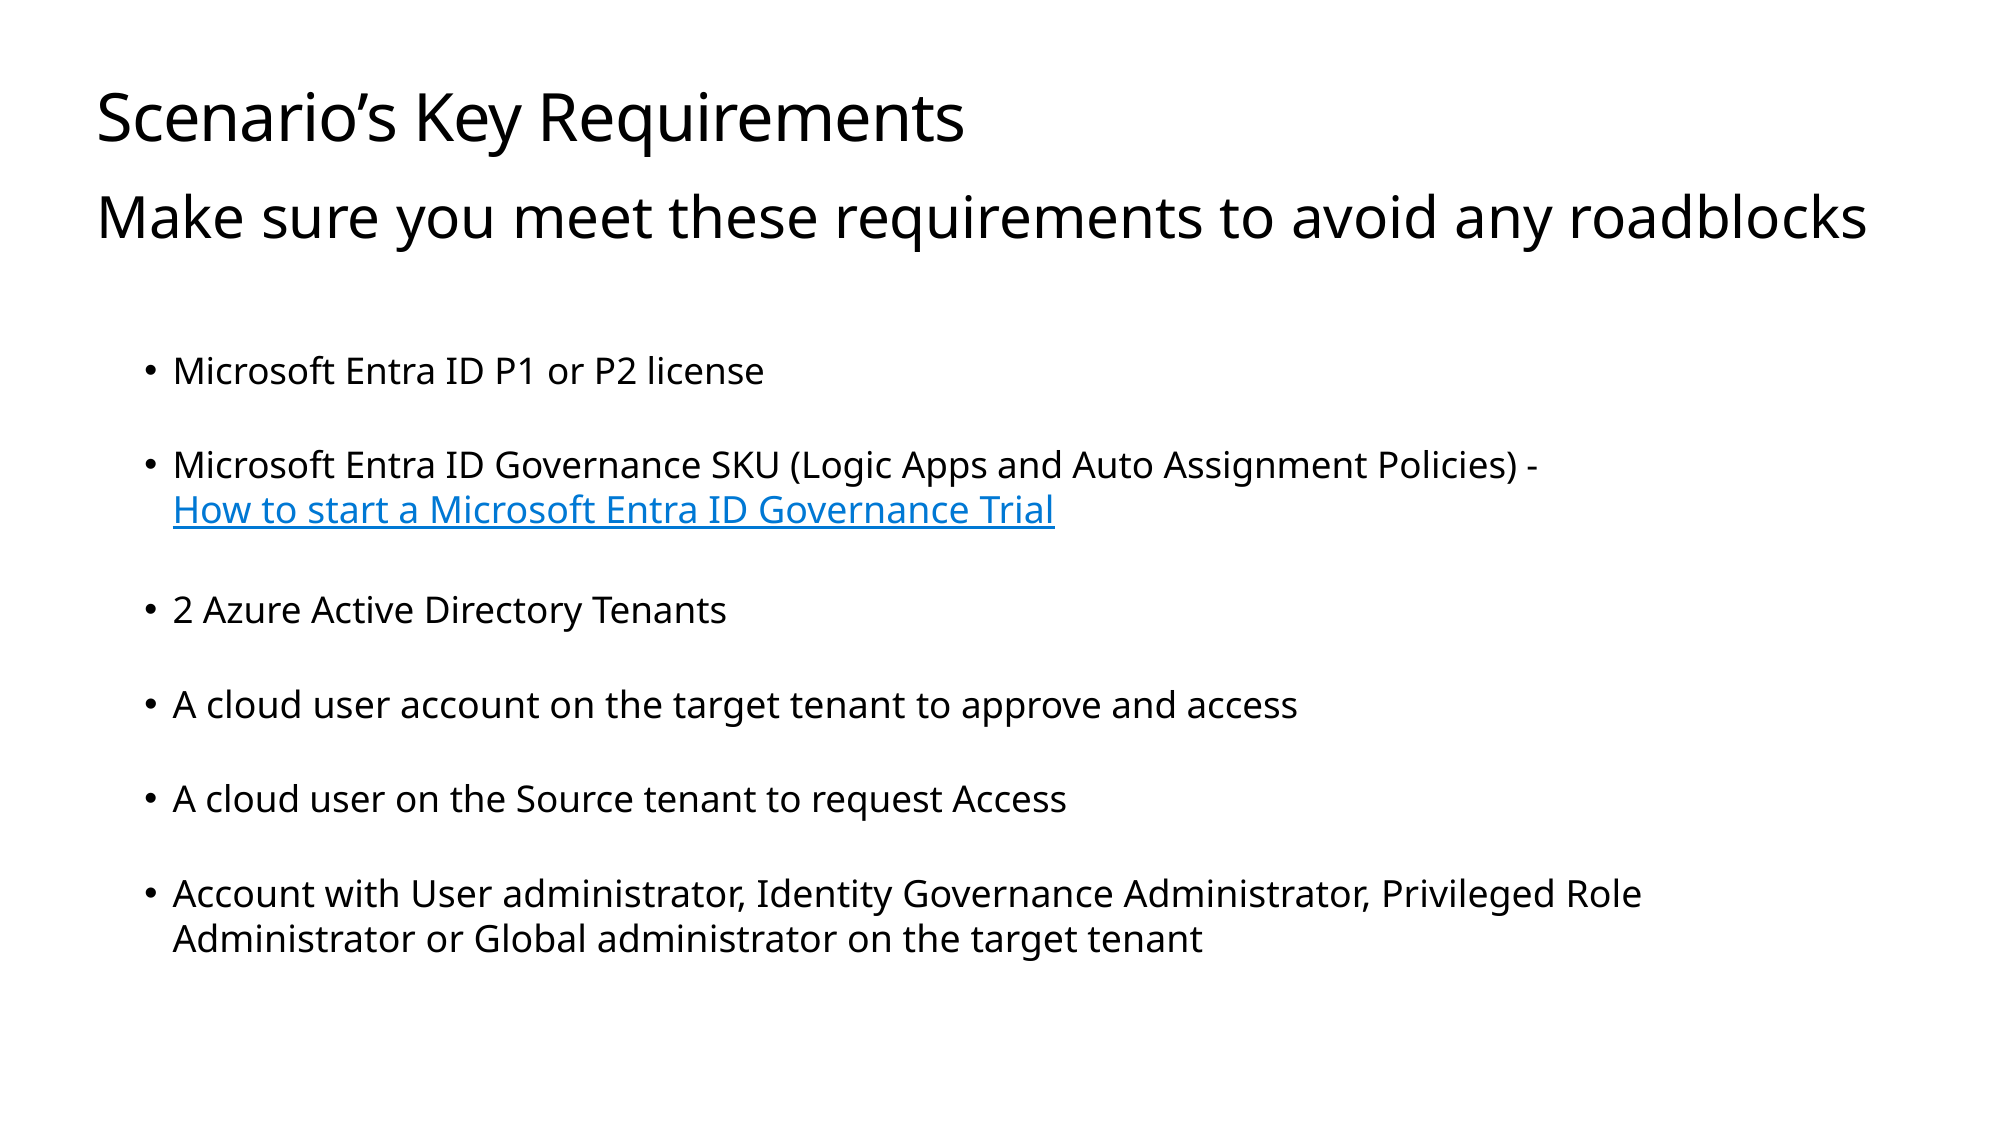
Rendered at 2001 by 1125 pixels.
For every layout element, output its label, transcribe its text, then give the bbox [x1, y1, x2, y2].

list Make sure you meet these requirements to avoid any roadblocks [96, 180, 1904, 252]
title Scenario’s Key Requirements [96, 75, 1912, 166]
text_box Microsoft Entra ID P1 or P2 license Microsoft Entra ID Governance SKU (Logic Apps and Auto Assignment Policies) - How to start a Microsoft Entra ID Governance Trial) 2 Azure Active Directory Tenants A cloud user account on the target tenant to approve and access A cloud user on the Source tenant to request Access Account with User administrator, Identity Governance Administrator, Privileged Role Administrator or Global administrator on the target tenant [96, 299, 1814, 1103]
